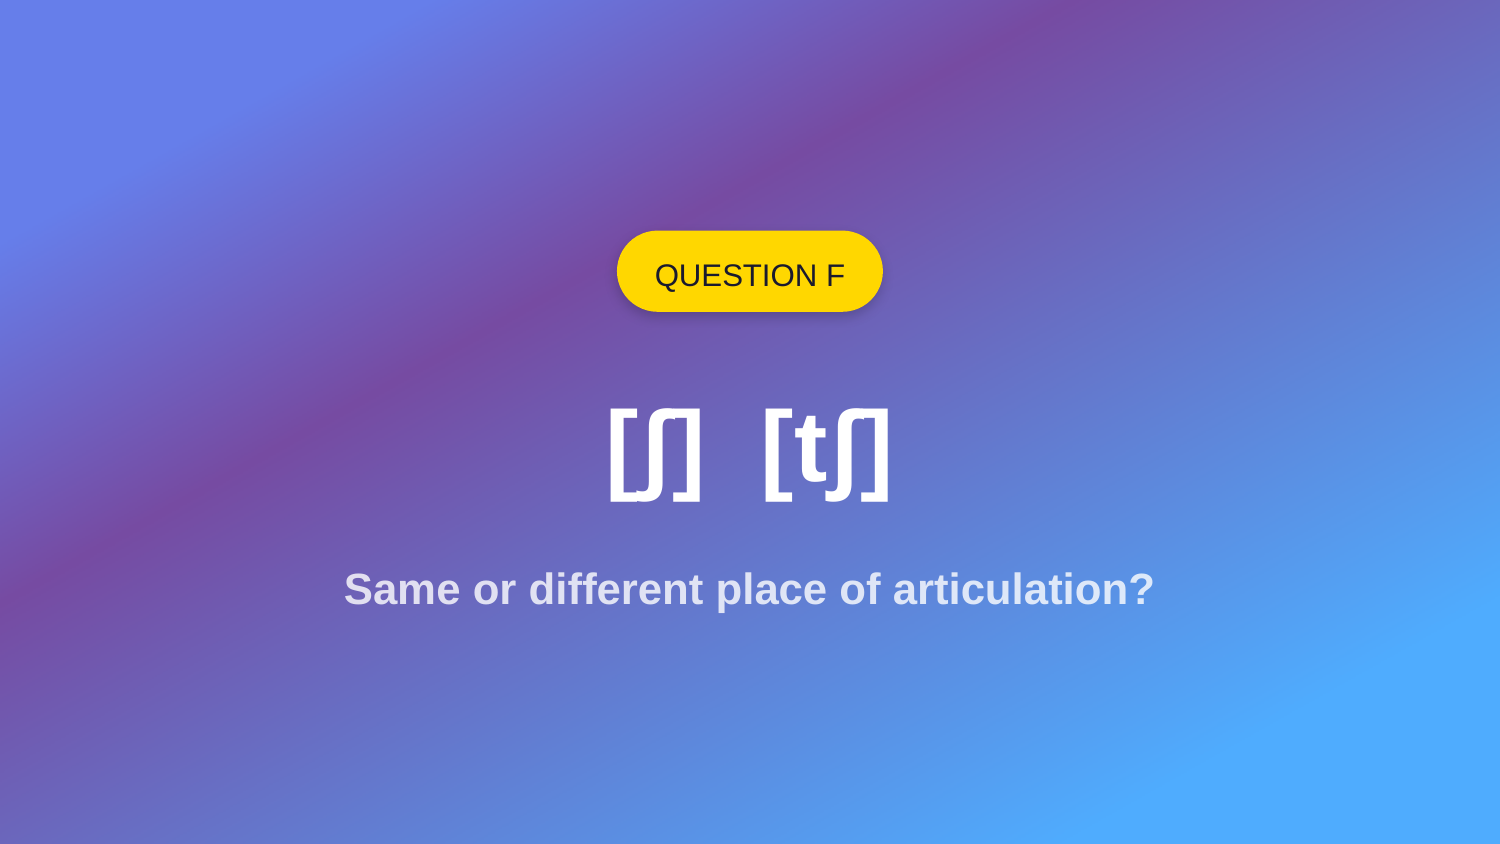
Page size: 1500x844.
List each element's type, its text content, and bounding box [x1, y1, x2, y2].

text_box [616, 230, 883, 312]
text_box [ʃ] [tʃ] [565, 361, 934, 502]
text_box QUESTION F [652, 249, 848, 294]
picture [0, 0, 1500, 844]
text_box Same or different place of articulation? [335, 551, 1164, 614]
